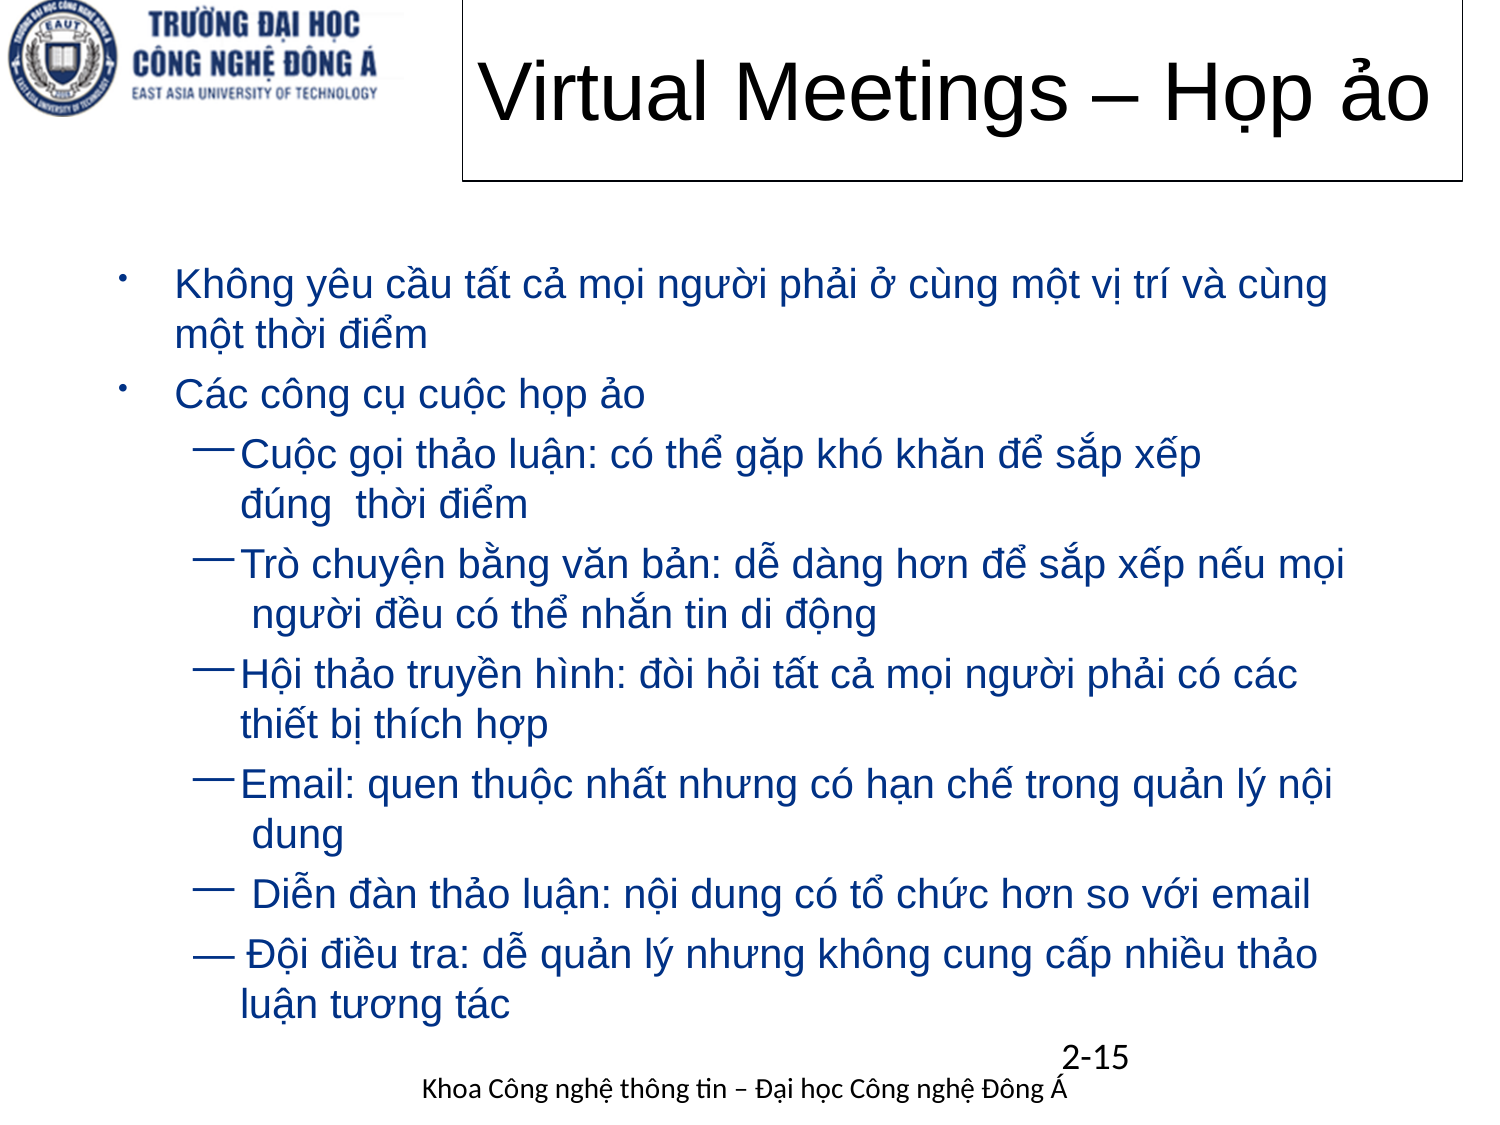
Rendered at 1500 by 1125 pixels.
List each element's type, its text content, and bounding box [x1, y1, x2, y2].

title Virtual Meetings – Họp ảo [462, 0, 1463, 181]
slide_number 2-15 [1059, 1042, 1397, 1125]
picture [0, 0, 404, 117]
text_box Không yêu cầu tất cả mọi người phải ở cùng một vị trí và cùng một thời điểm Các công cụ cuộc họp ảo Cuộc gọi thảo luận: có thể gặp khó khăn để sắp xếp đúng thời điểm Trò chuyện bằng văn bản: dễ dàng hơn để sắp xếp nếu mọi người đều có thể nhắn tin di động Hội thảo truyền hình: đòi hỏi tất cả mọi người phải có các thiết bị thích hợp Email: quen thuộc nhất nhưng có hạn chế trong quản lý nội dung Diễn đàn thảo luận: nội dung có tổ chức hơn so với email ― Đội điều tra: dễ quản lý nhưng không cung cấp nhiều thảo luận tương tác [115, 254, 1347, 1027]
